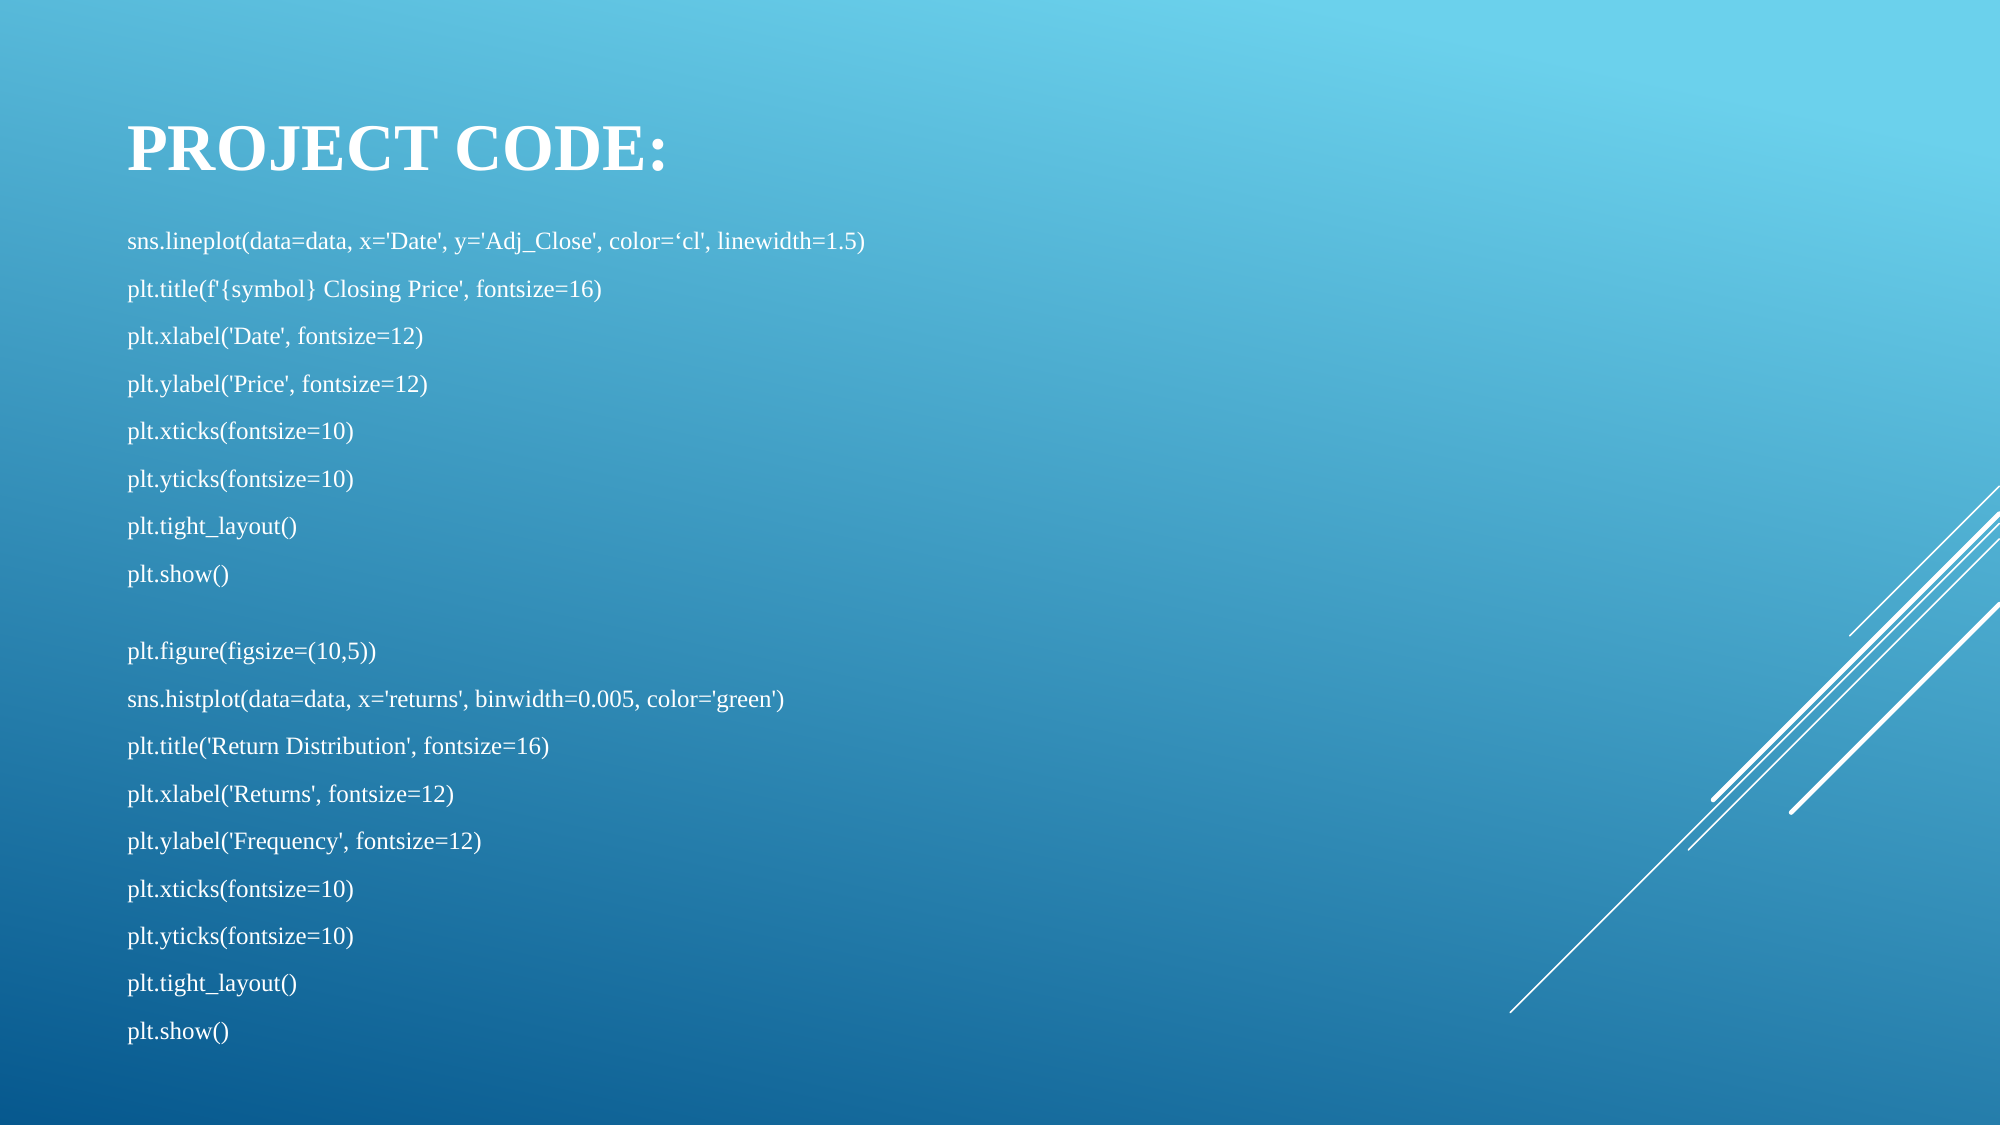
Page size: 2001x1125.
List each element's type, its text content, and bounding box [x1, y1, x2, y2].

title PROJECT CODE: [112, 50, 1513, 217]
list sns.lineplot(data=data, x='Date', y='Adj_Close', color=‘cl', linewidth=1.5) plt.title(f'{symbol} Closing Price', fontsize=16) plt.xlabel('Date', fontsize=12) plt.ylabel('Price', fontsize=12) plt.xticks(fontsize=10) plt.yticks(fontsize=10) plt.tight_layout() plt.show() plt.figure(figsize=(10,5)) sns.histplot(data=data, x='returns', binwidth=0.005, color='green') plt.title('Return Distribution', fontsize=16) plt.xlabel('Returns', fontsize=12) plt.ylabel('Frequency', fontsize=12) plt.xticks(fontsize=10) plt.yticks(fontsize=10) plt.tight_layout() plt.show() [112, 217, 1909, 1075]
